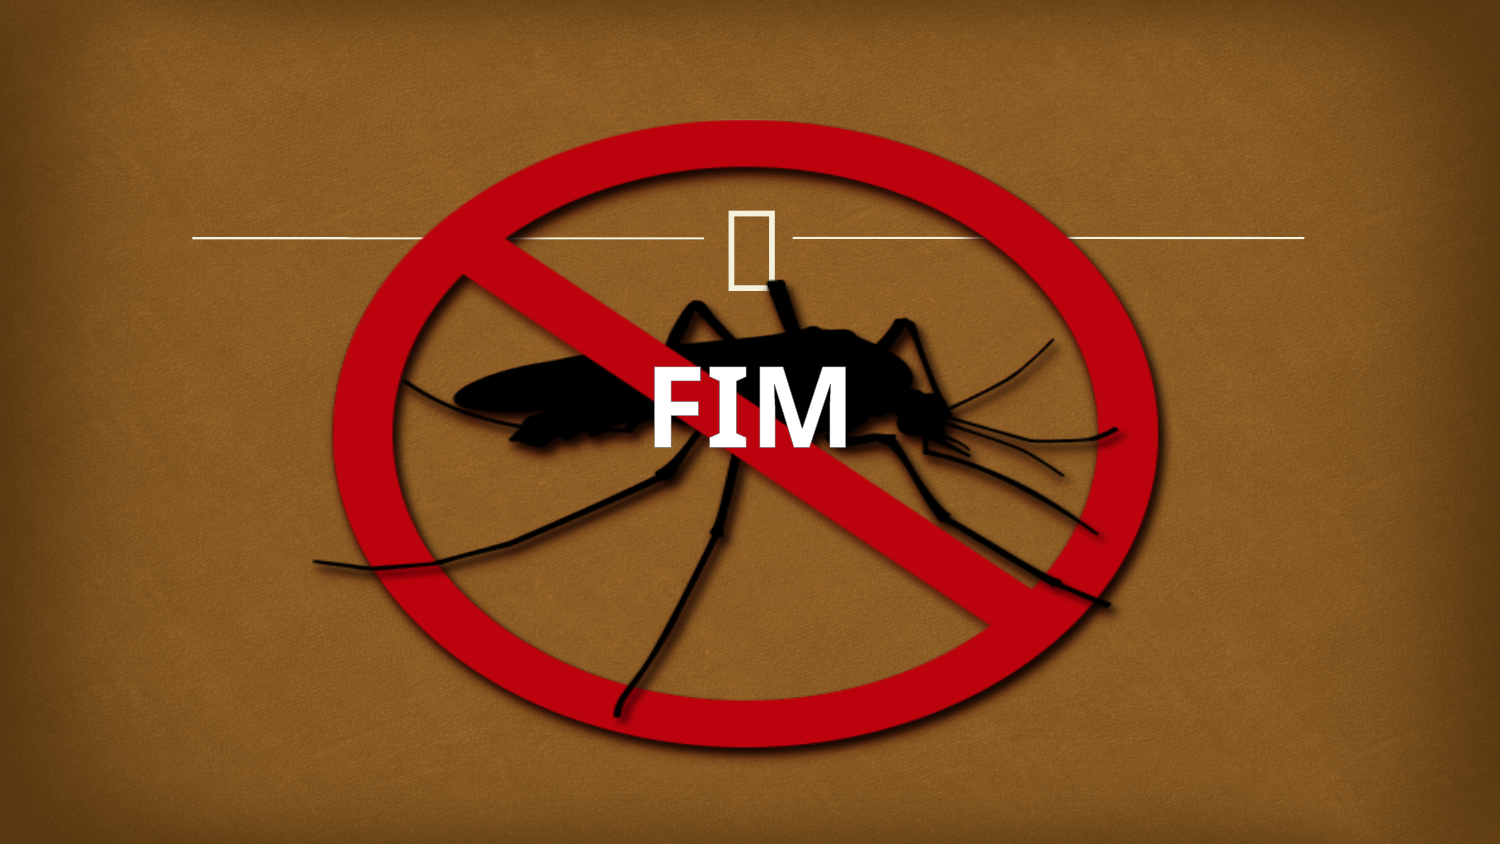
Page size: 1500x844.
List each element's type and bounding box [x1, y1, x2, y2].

picture [265, 92, 1223, 765]
